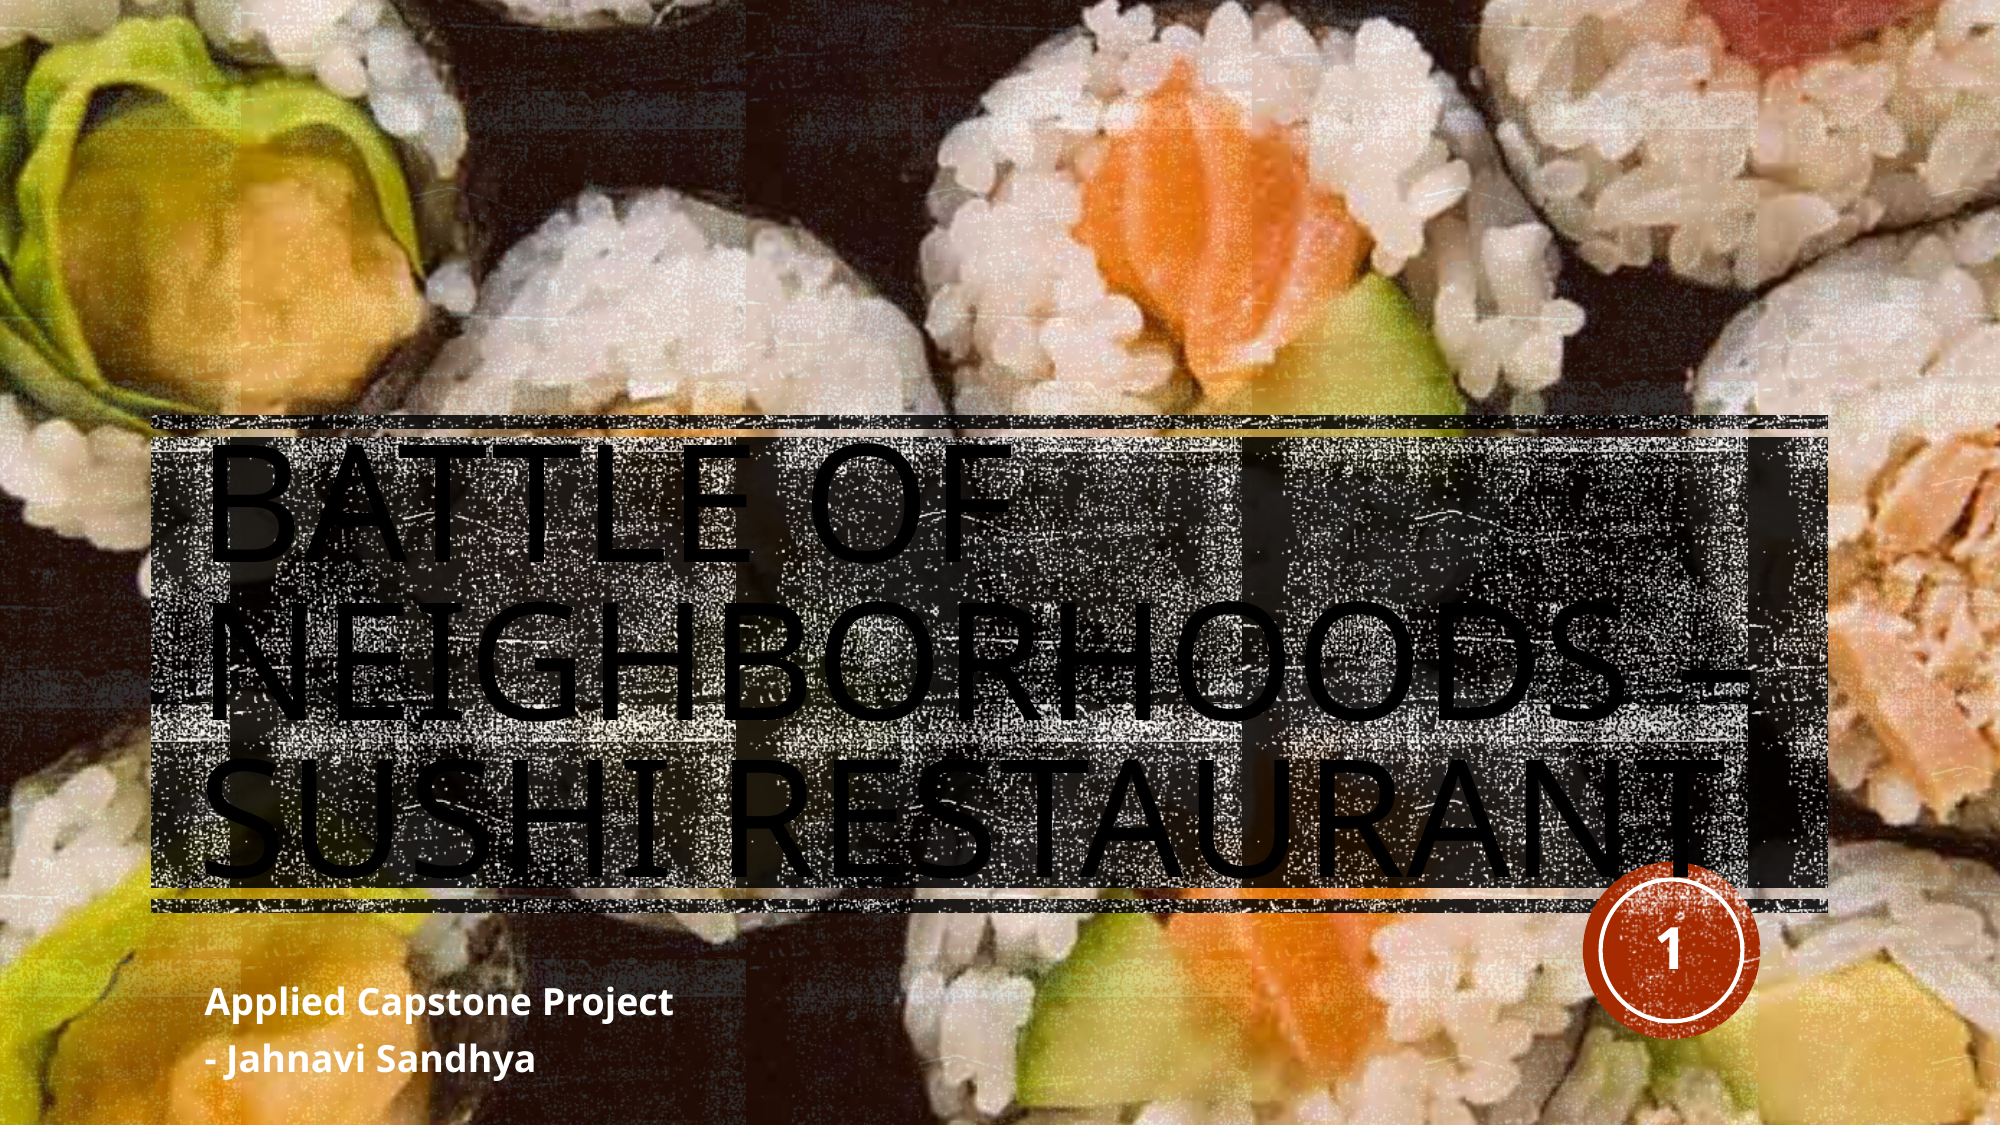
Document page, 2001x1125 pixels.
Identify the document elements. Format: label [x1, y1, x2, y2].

text_box [1586, 865, 1757, 1036]
picture [2, 2, 1997, 1124]
